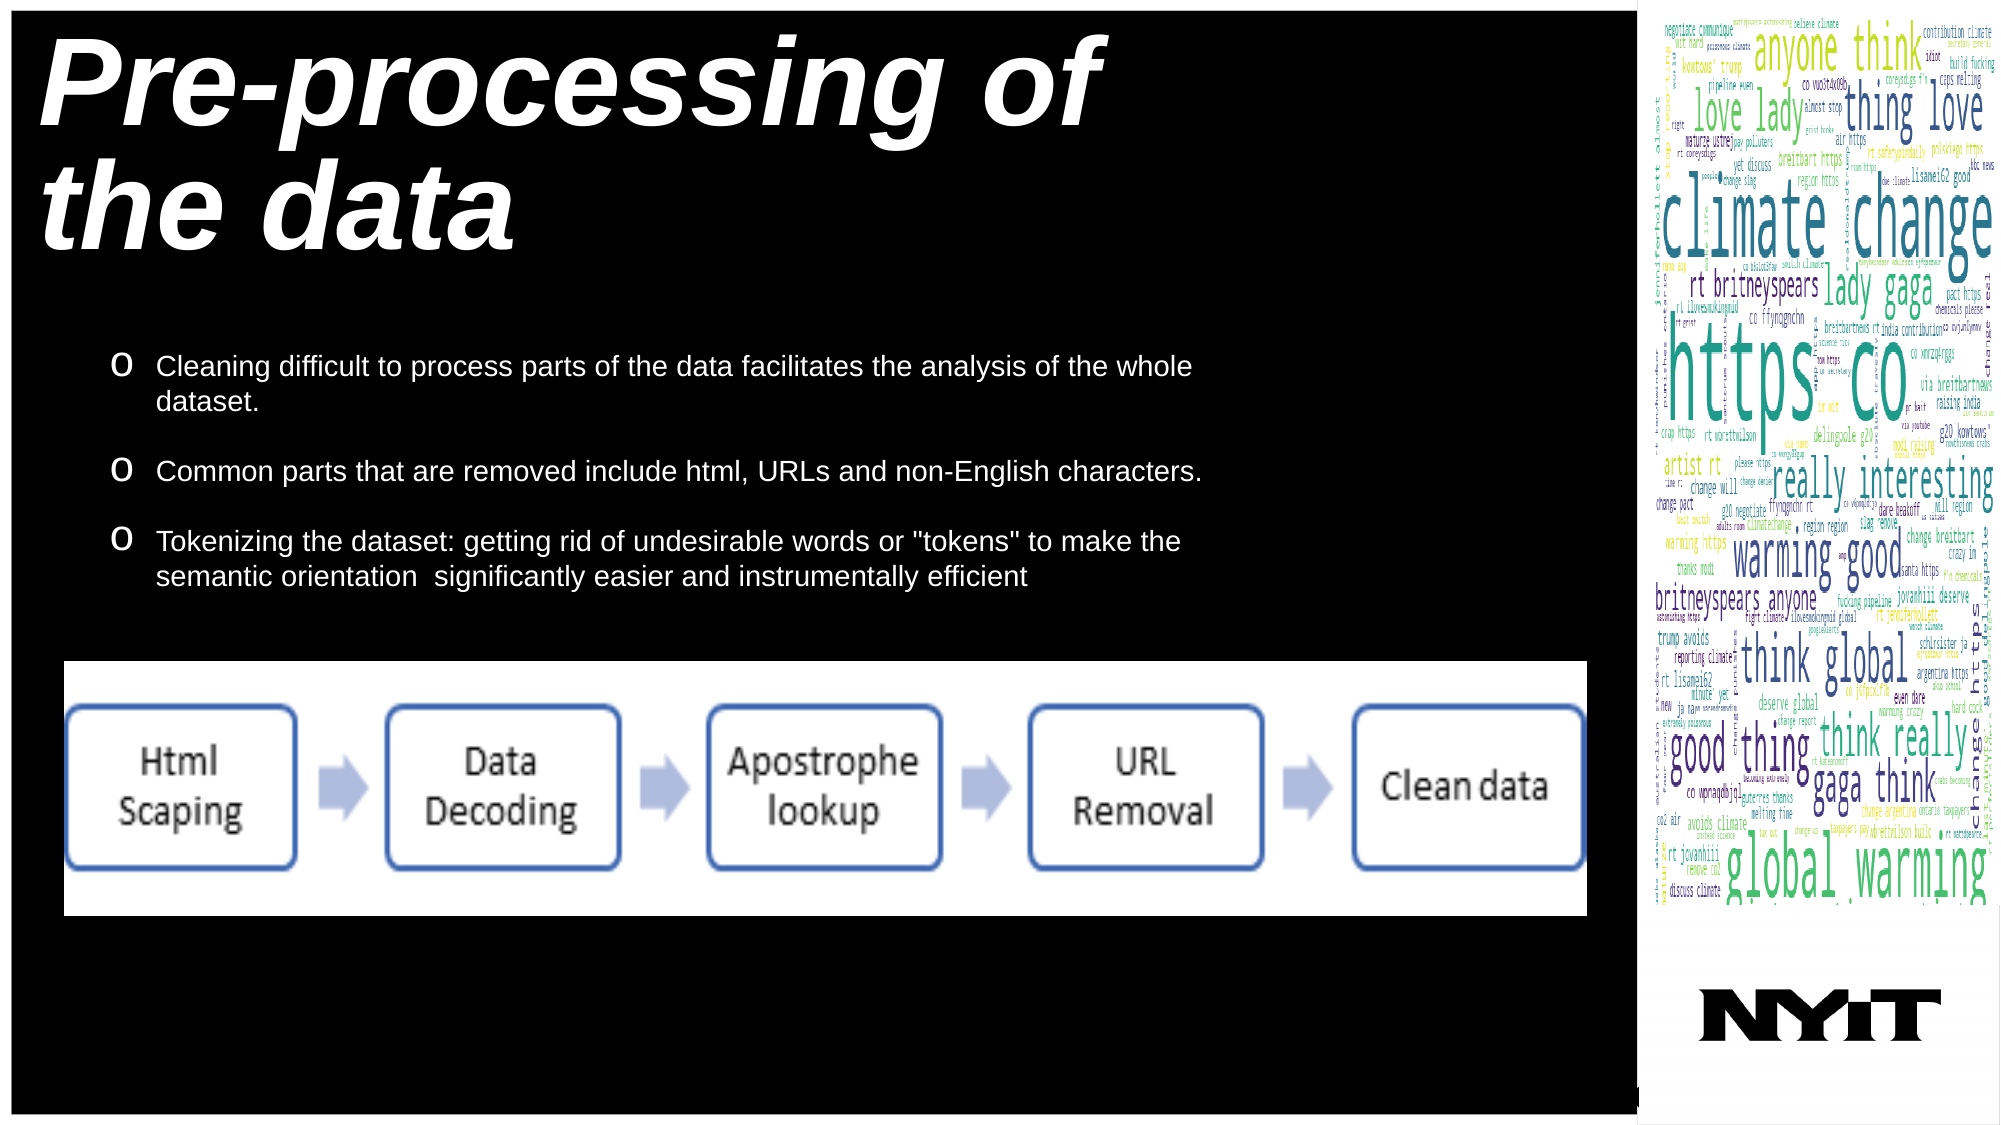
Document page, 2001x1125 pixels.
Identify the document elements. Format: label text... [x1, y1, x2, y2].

picture [1638, 0, 2000, 1125]
picture [64, 660, 1587, 917]
title Pre-processing of the data [38, 0, 1154, 275]
text_box Cleaning difficult to process parts of the data facilitates the analysis of the whole dataset. Common parts that are removed include html, URLs and non-English characters. Tokenizing the dataset: getting rid of undesirable words or "tokens" to make the semantic orientation significantly easier and instrumentally efficient [94, 339, 1237, 659]
